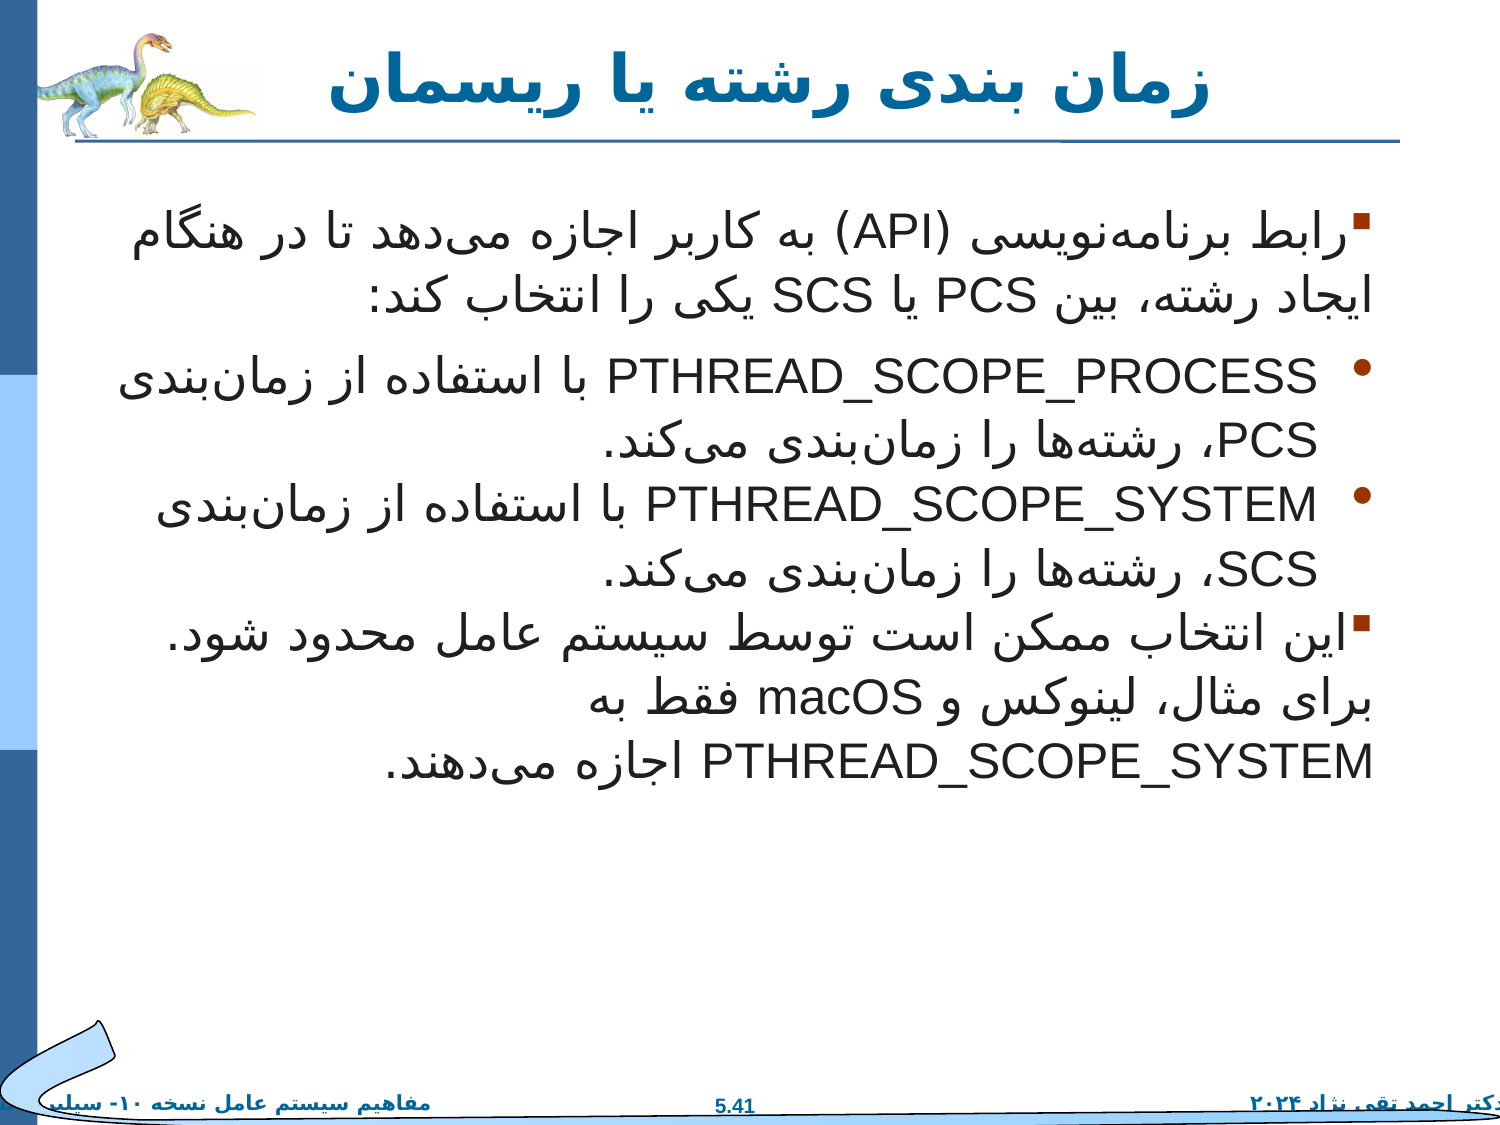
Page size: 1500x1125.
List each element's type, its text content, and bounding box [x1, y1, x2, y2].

list رابط برنامه‌نویسی (API) به کاربر اجازه می‌دهد تا در هنگام ایجاد رشته، بین PCS یا SCS یکی را انتخاب کند: PTHREAD_SCOPE_PROCESS با استفاده از زمان‌بندی PCS، رشته‌ها را زمان‌بندی می‌کند. PTHREAD_SCOPE_SYSTEM با استفاده از زمان‌بندی SCS، رشته‌ها را زمان‌بندی می‌کند. این انتخاب ممکن است توسط سیستم عامل محدود شود. برای مثال، لینوکس و macOS فقط به PTHREAD_SCOPE_SYSTEM اجازه می‌دهند. [41, 186, 1390, 1017]
title زمان بندی رشته یا ریسمان [116, 28, 1425, 124]
picture [38, 20, 258, 151]
